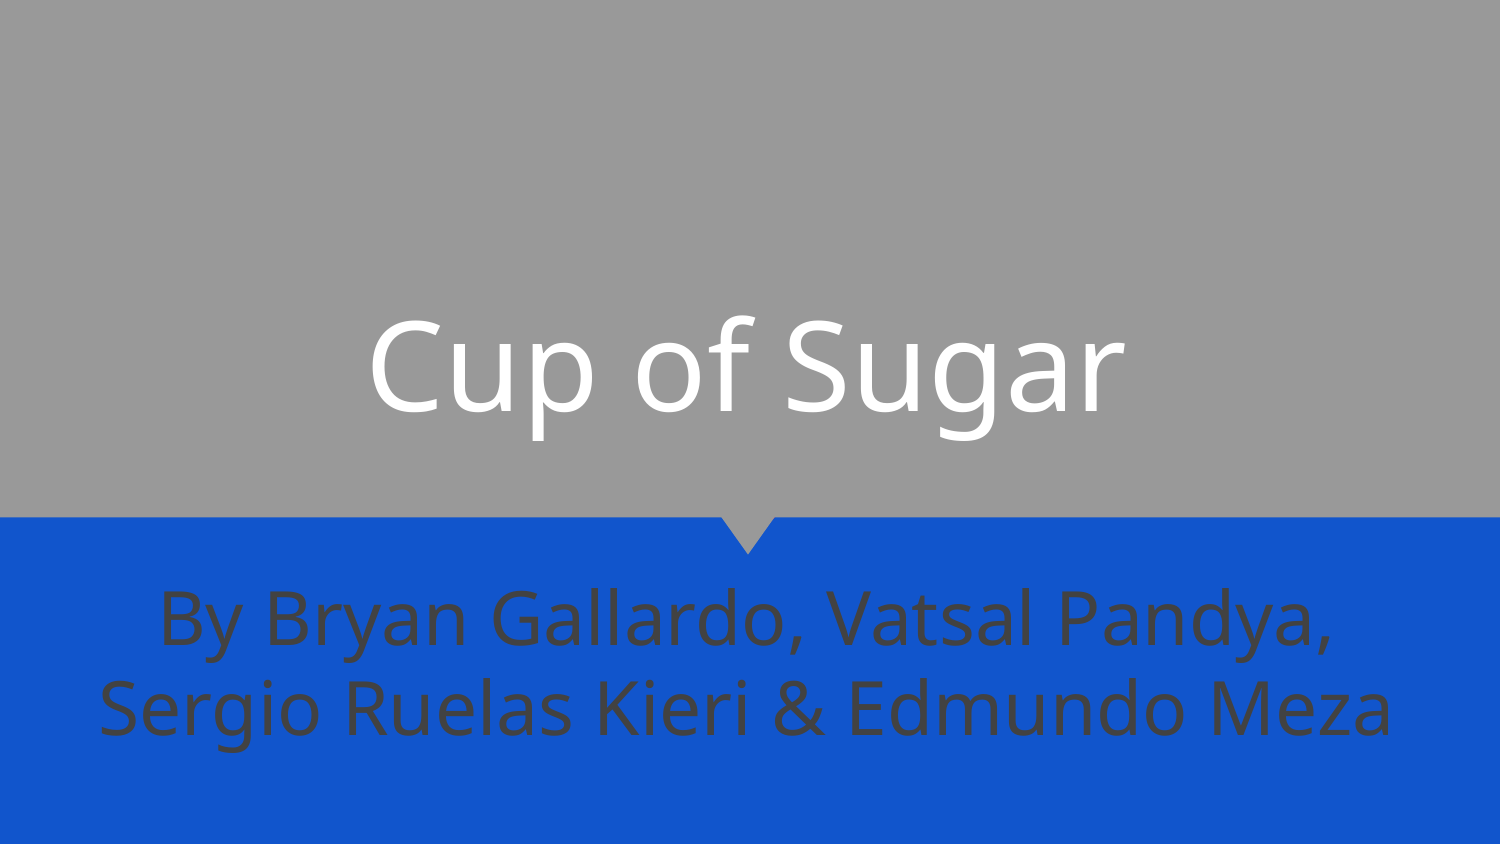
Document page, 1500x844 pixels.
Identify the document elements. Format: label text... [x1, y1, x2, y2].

subtitle By Bryan Gallardo, Vatsal Pandya, Sergio Ruelas Kieri & Edmundo Meza [67, 557, 1427, 765]
title Cup of Sugar [67, 105, 1427, 452]
text_box [0, 0, 1500, 518]
text_box [720, 515, 776, 555]
